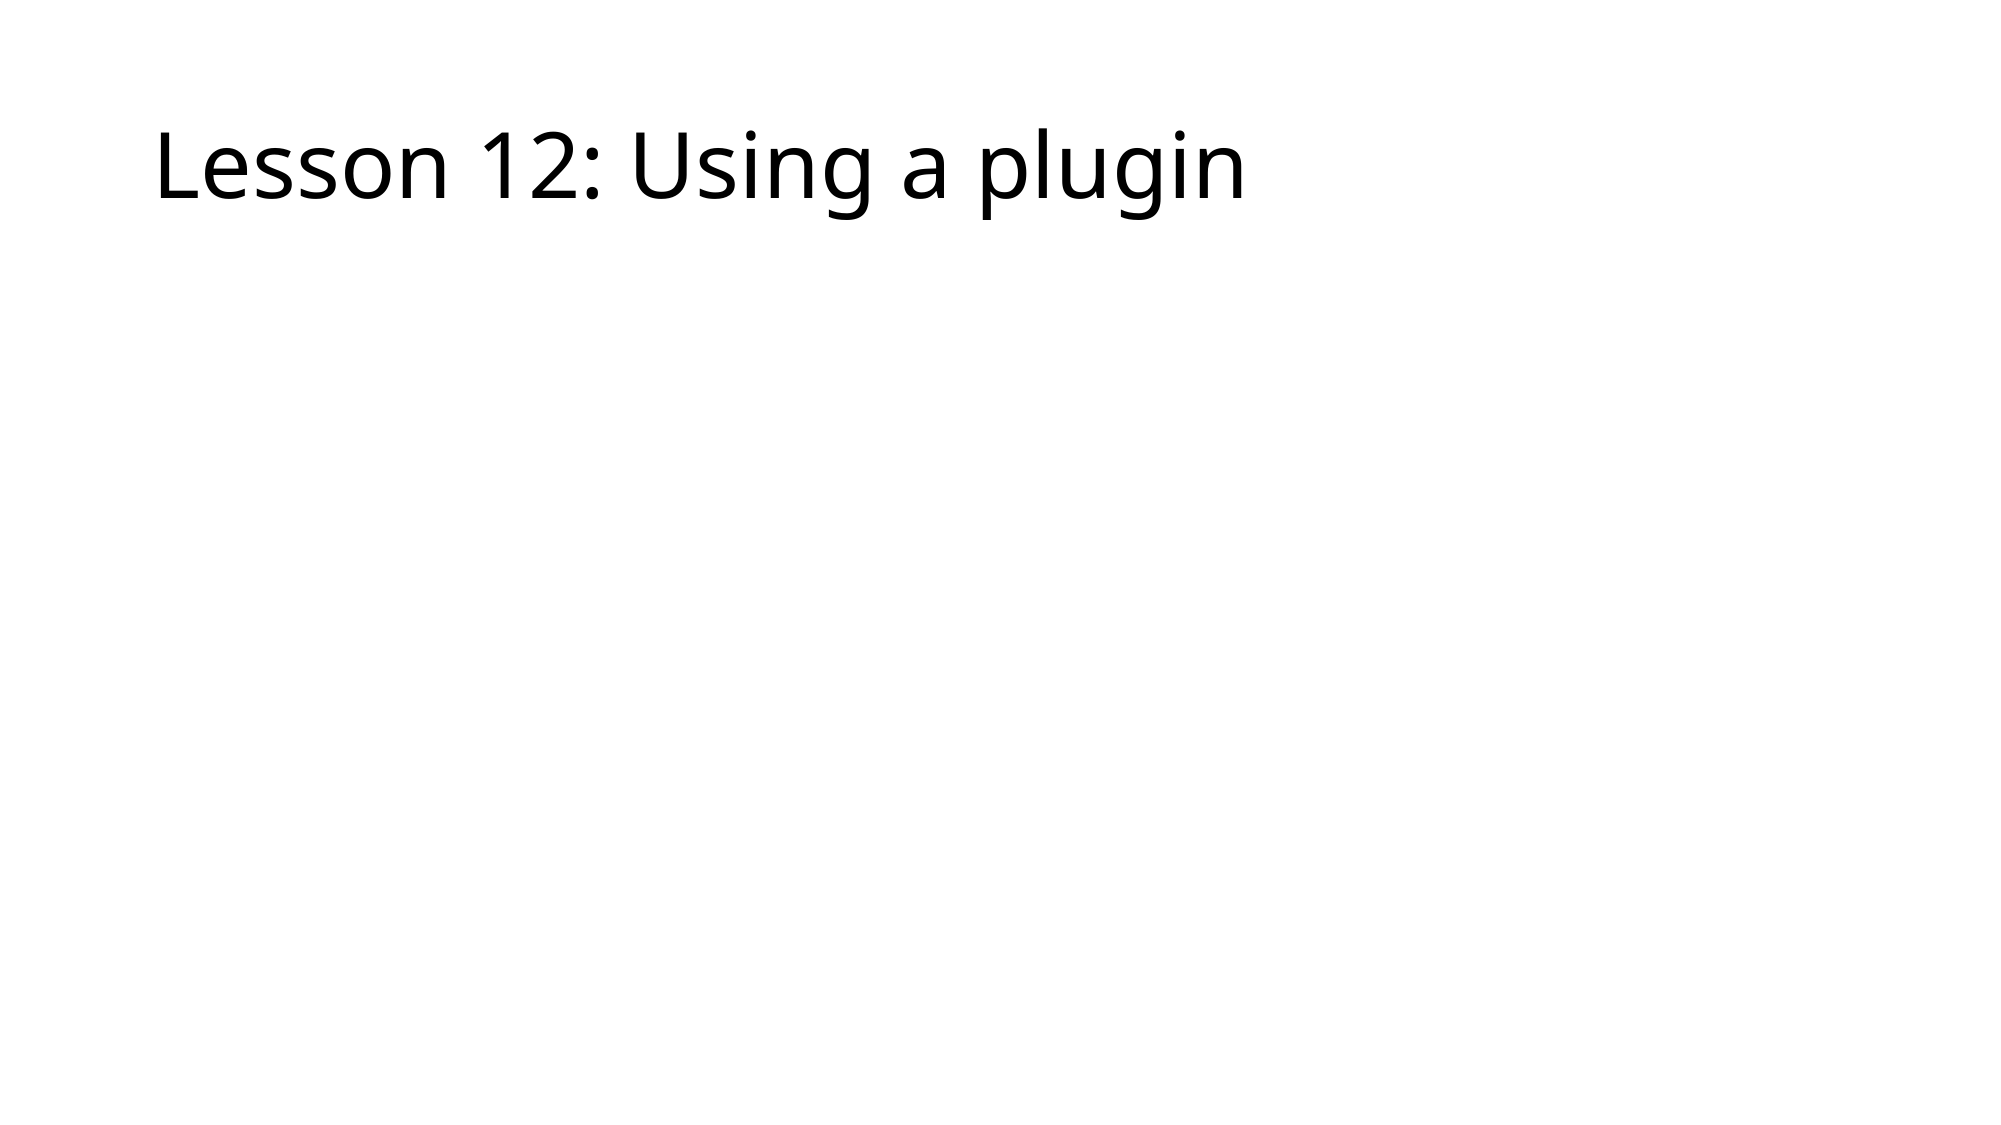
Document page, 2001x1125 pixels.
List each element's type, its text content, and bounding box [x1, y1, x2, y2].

title Lesson 12: Using a plugin [137, 59, 1863, 278]
